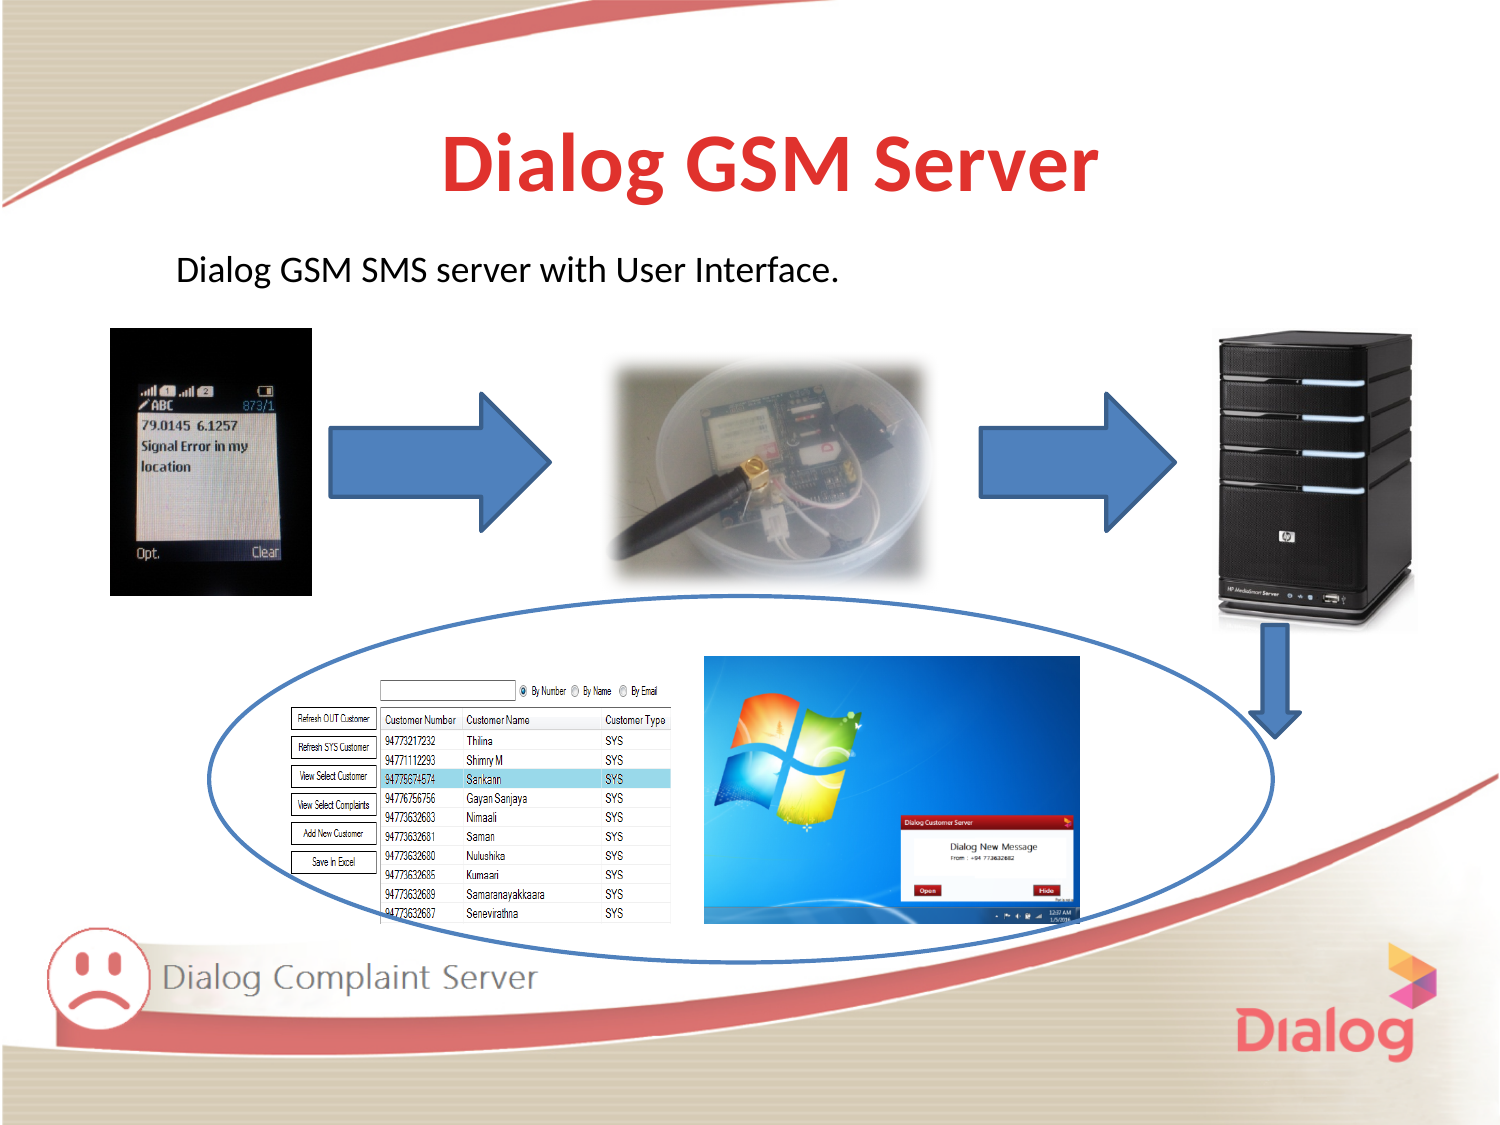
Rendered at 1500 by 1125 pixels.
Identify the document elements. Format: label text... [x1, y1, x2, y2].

text_box [207, 684, 282, 875]
picture [1212, 328, 1418, 637]
text_box [1248, 645, 1302, 740]
picture [599, 350, 940, 597]
text_box [300, 600, 1275, 965]
text_box Dialog GSM SMS server with User Interface. [161, 237, 1362, 298]
text_box [328, 391, 553, 533]
picture [110, 328, 312, 597]
text_box Dialog GSM Server [123, 87, 1399, 329]
picture [704, 656, 1080, 924]
picture [287, 675, 671, 924]
text_box [978, 391, 1178, 533]
